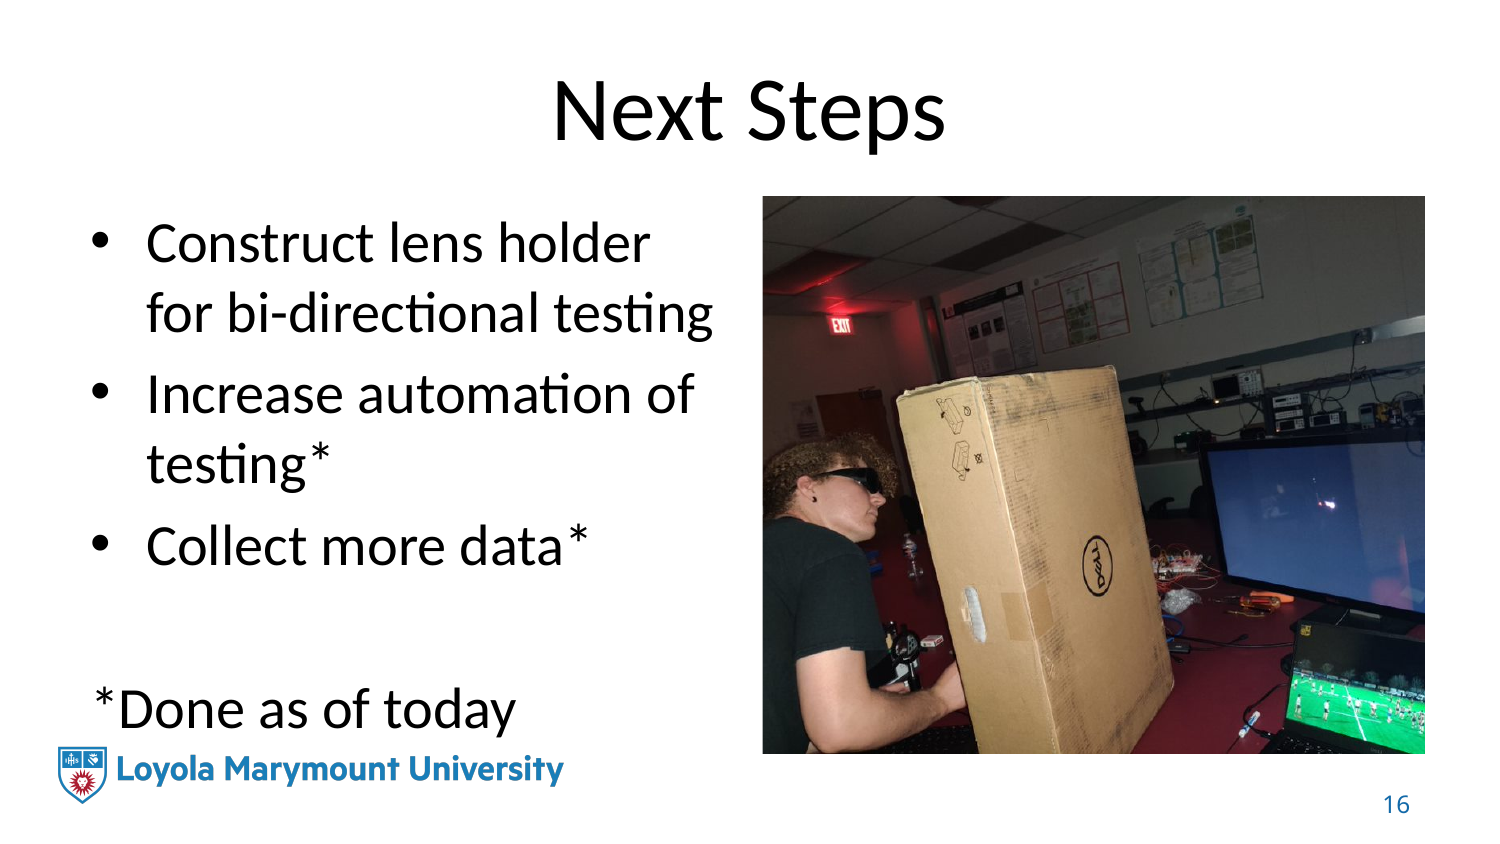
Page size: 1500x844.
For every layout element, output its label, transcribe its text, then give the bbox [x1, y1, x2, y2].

slide_number 16 [1074, 782, 1425, 827]
picture [762, 196, 1426, 754]
title Next Steps [75, 33, 1425, 175]
list Construct lens holder for bi-directional testing Increase automation of testing* Collect more data* *Done as of today [75, 196, 738, 754]
